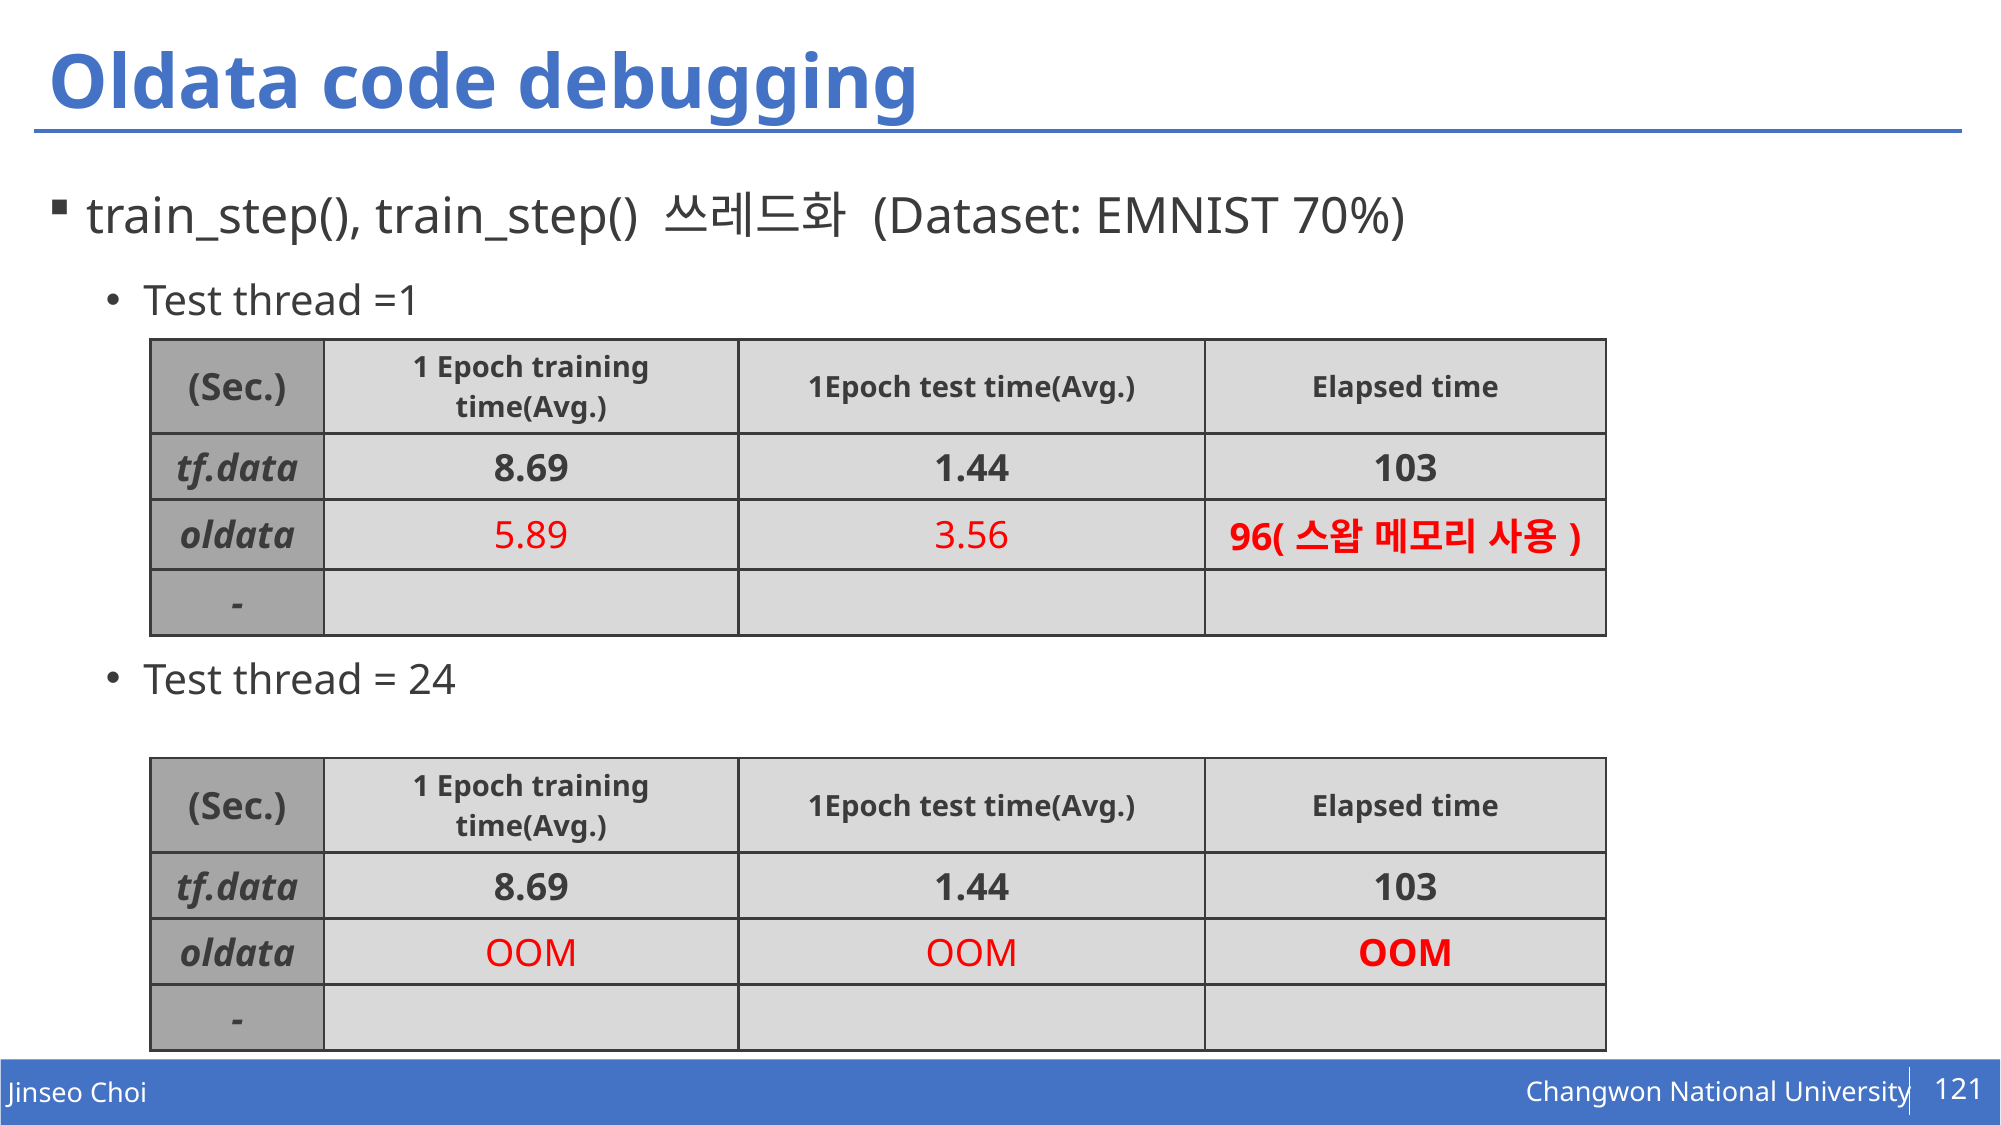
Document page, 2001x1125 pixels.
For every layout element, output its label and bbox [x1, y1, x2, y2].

table_header [1206, 341, 1605, 432]
table_cell [152, 435, 323, 498]
table_cell [740, 986, 1204, 1049]
table_cell [740, 920, 1204, 983]
slide_number [1922, 1060, 1996, 1121]
table_cell [740, 435, 1204, 498]
table_cell [740, 501, 1204, 568]
table_cell [1206, 501, 1605, 568]
title [33, 27, 1963, 143]
table_cell [152, 571, 323, 634]
table_cell [325, 571, 737, 634]
table_cell [152, 501, 323, 568]
table_cell [325, 986, 737, 1049]
table_header [1206, 759, 1605, 851]
table_cell [1206, 920, 1605, 983]
table_header [325, 341, 737, 432]
table_cell [1206, 571, 1605, 634]
table_header [740, 341, 1204, 432]
table_cell [740, 571, 1204, 634]
table_cell [325, 854, 737, 917]
table_cell [152, 920, 323, 983]
table_cell [325, 920, 737, 983]
table_header [152, 341, 323, 432]
table_cell [152, 854, 323, 917]
table_cell [740, 854, 1204, 917]
table_cell [1206, 854, 1605, 917]
table_cell [325, 435, 737, 498]
table_cell [1206, 986, 1605, 1049]
table_header [740, 759, 1204, 851]
table_cell [152, 986, 323, 1049]
table_header [325, 759, 737, 851]
table_cell [325, 501, 737, 568]
list [33, 152, 1963, 997]
table_header [152, 759, 323, 851]
table_cell [1206, 435, 1605, 498]
